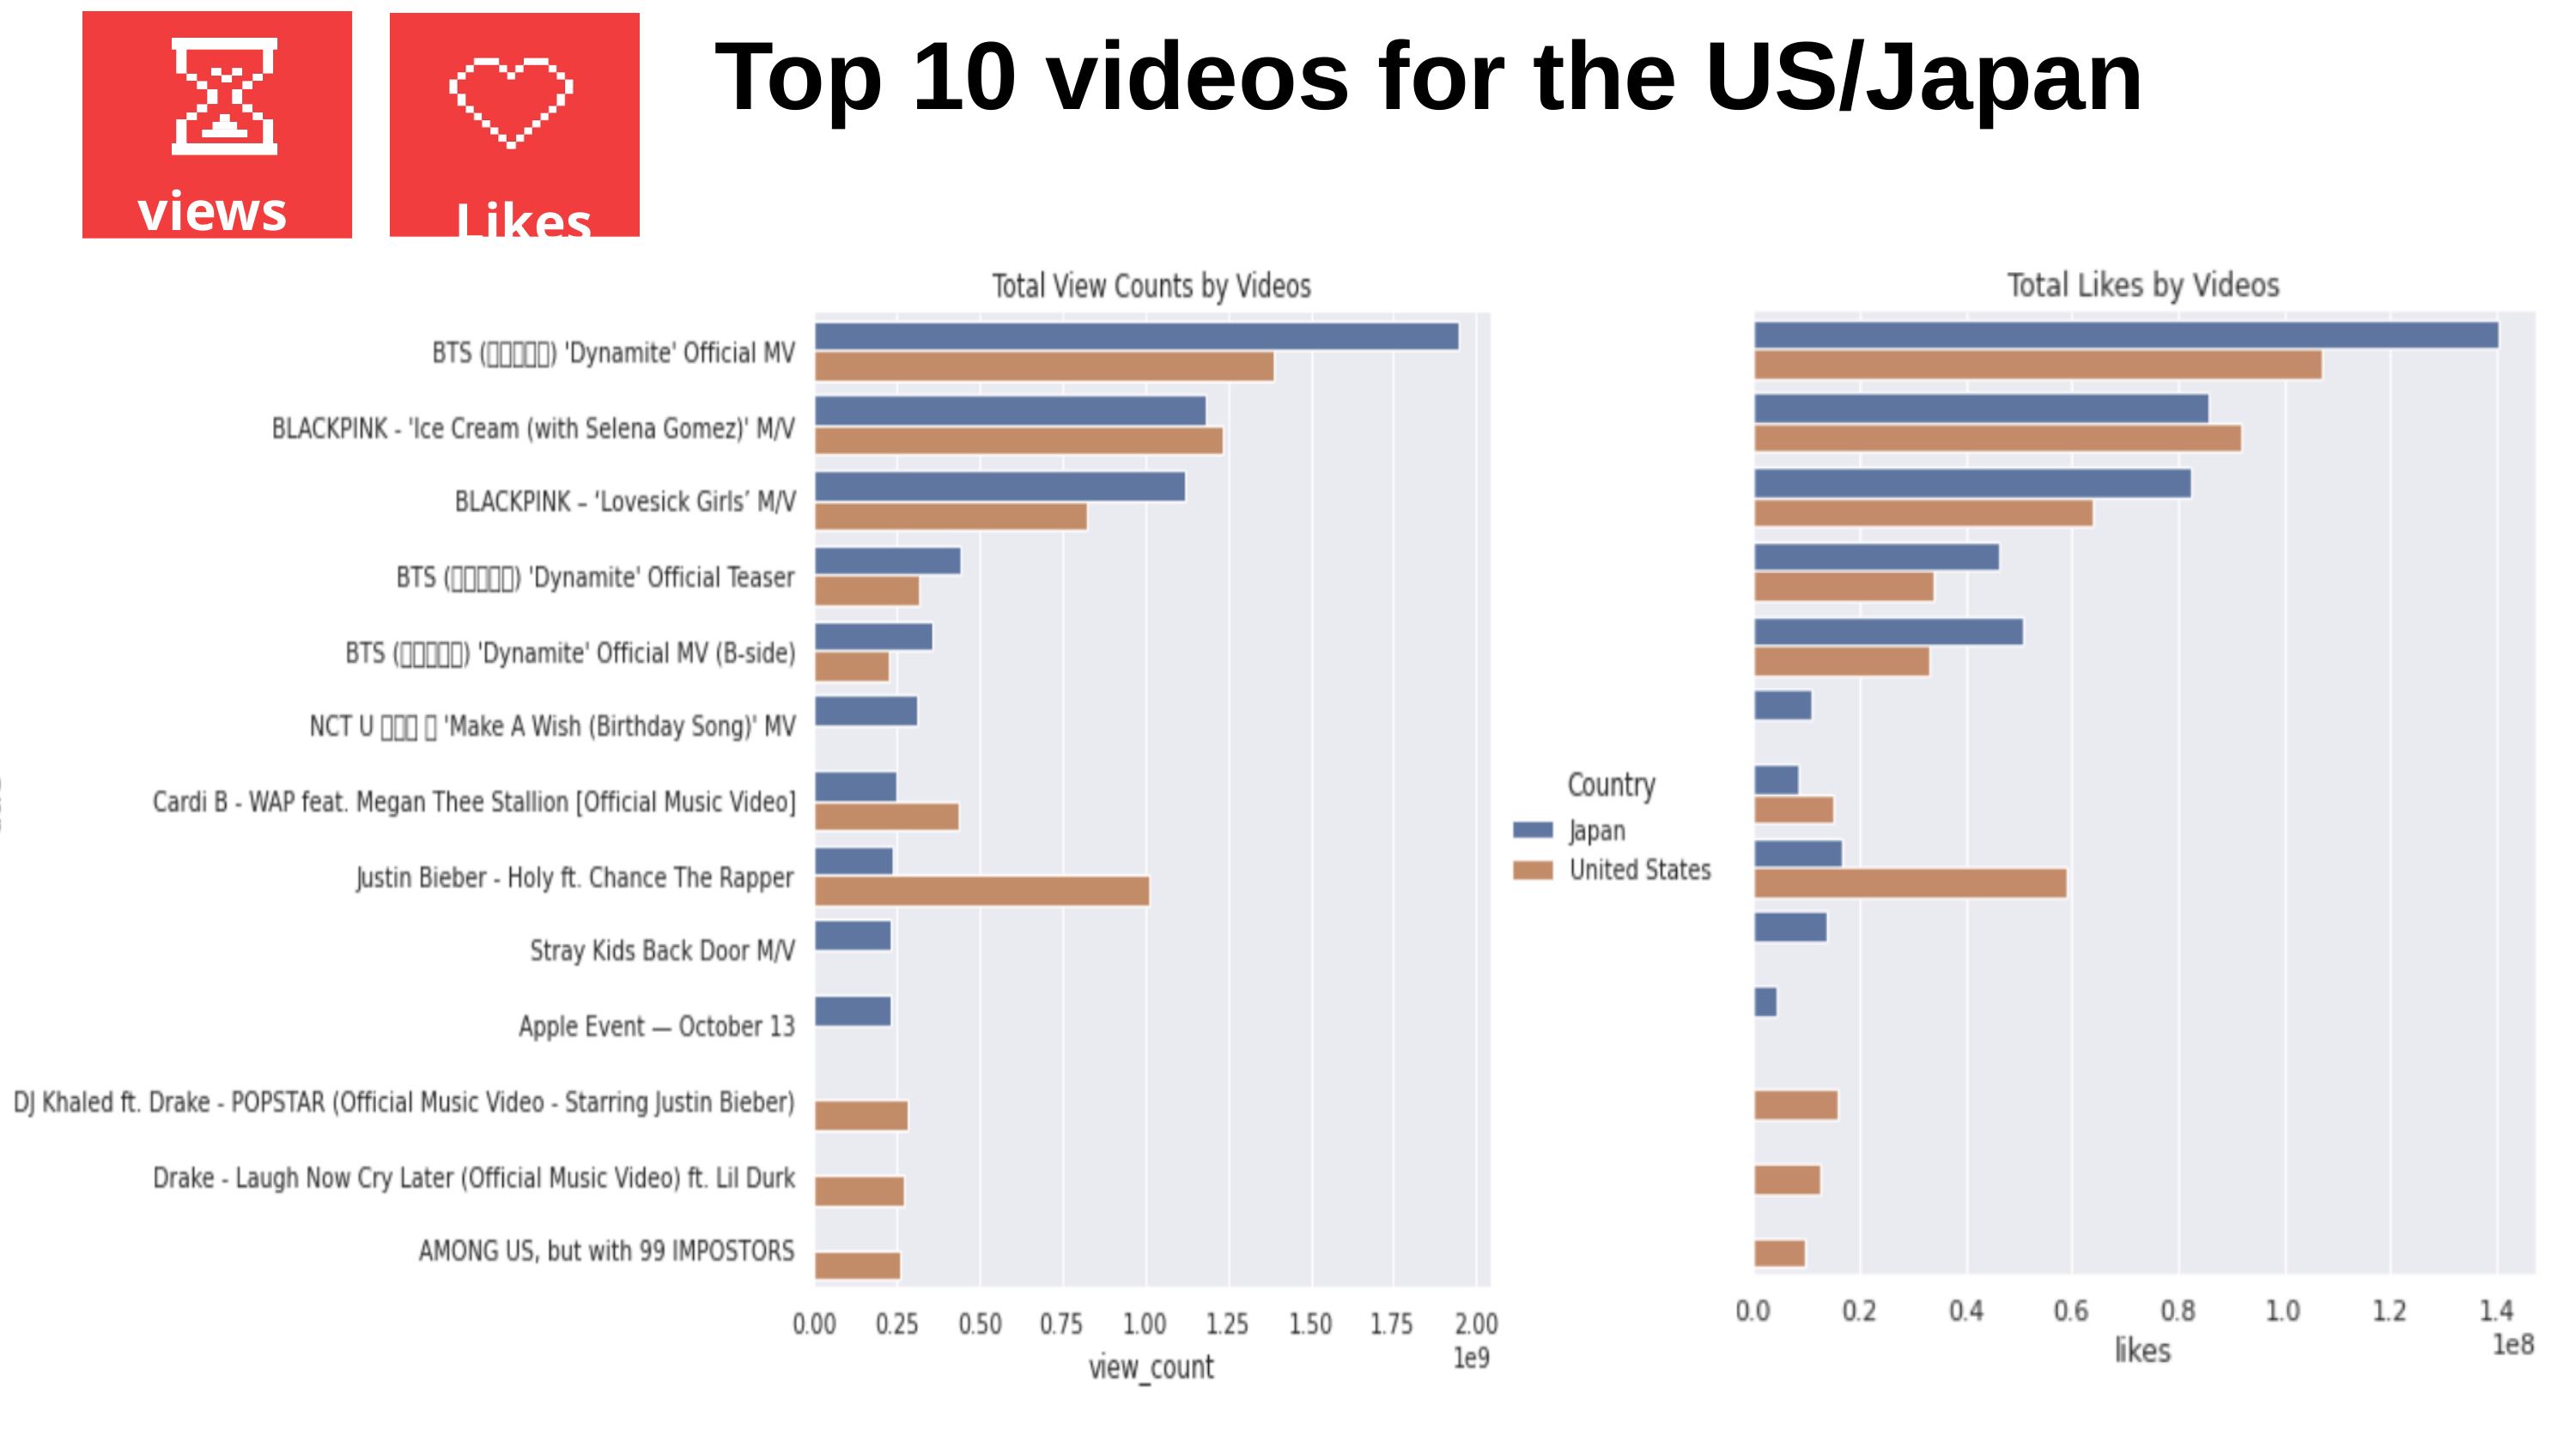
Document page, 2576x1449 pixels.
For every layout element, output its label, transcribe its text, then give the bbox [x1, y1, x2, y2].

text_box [82, 11, 353, 239]
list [677, 231, 2543, 1449]
picture [0, 241, 1737, 1414]
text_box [390, 13, 677, 237]
title Top 10 videos for the US/Japan [702, 52, 2460, 202]
